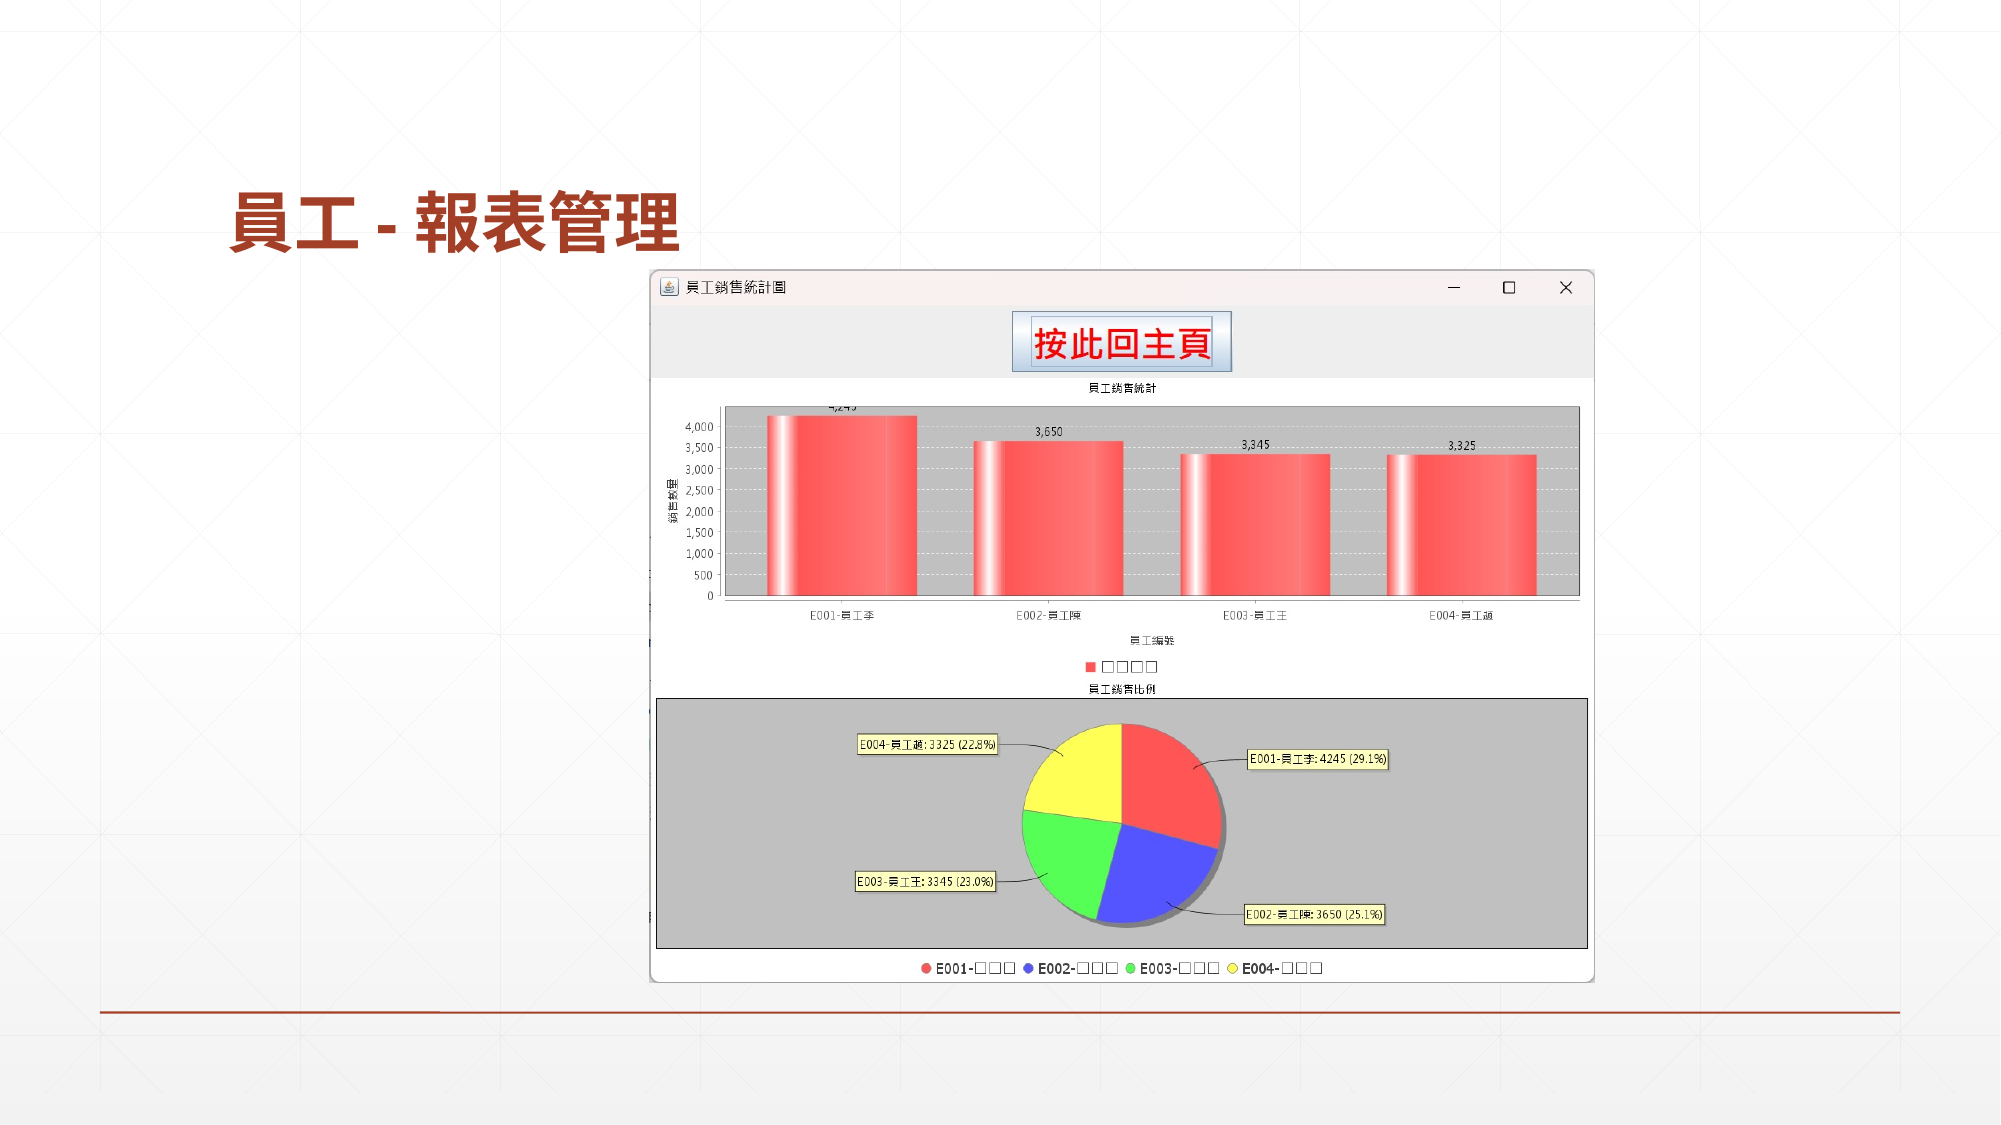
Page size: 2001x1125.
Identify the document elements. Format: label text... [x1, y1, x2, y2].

title 員工-報表管理 [212, 82, 1788, 270]
picture [649, 269, 1595, 983]
